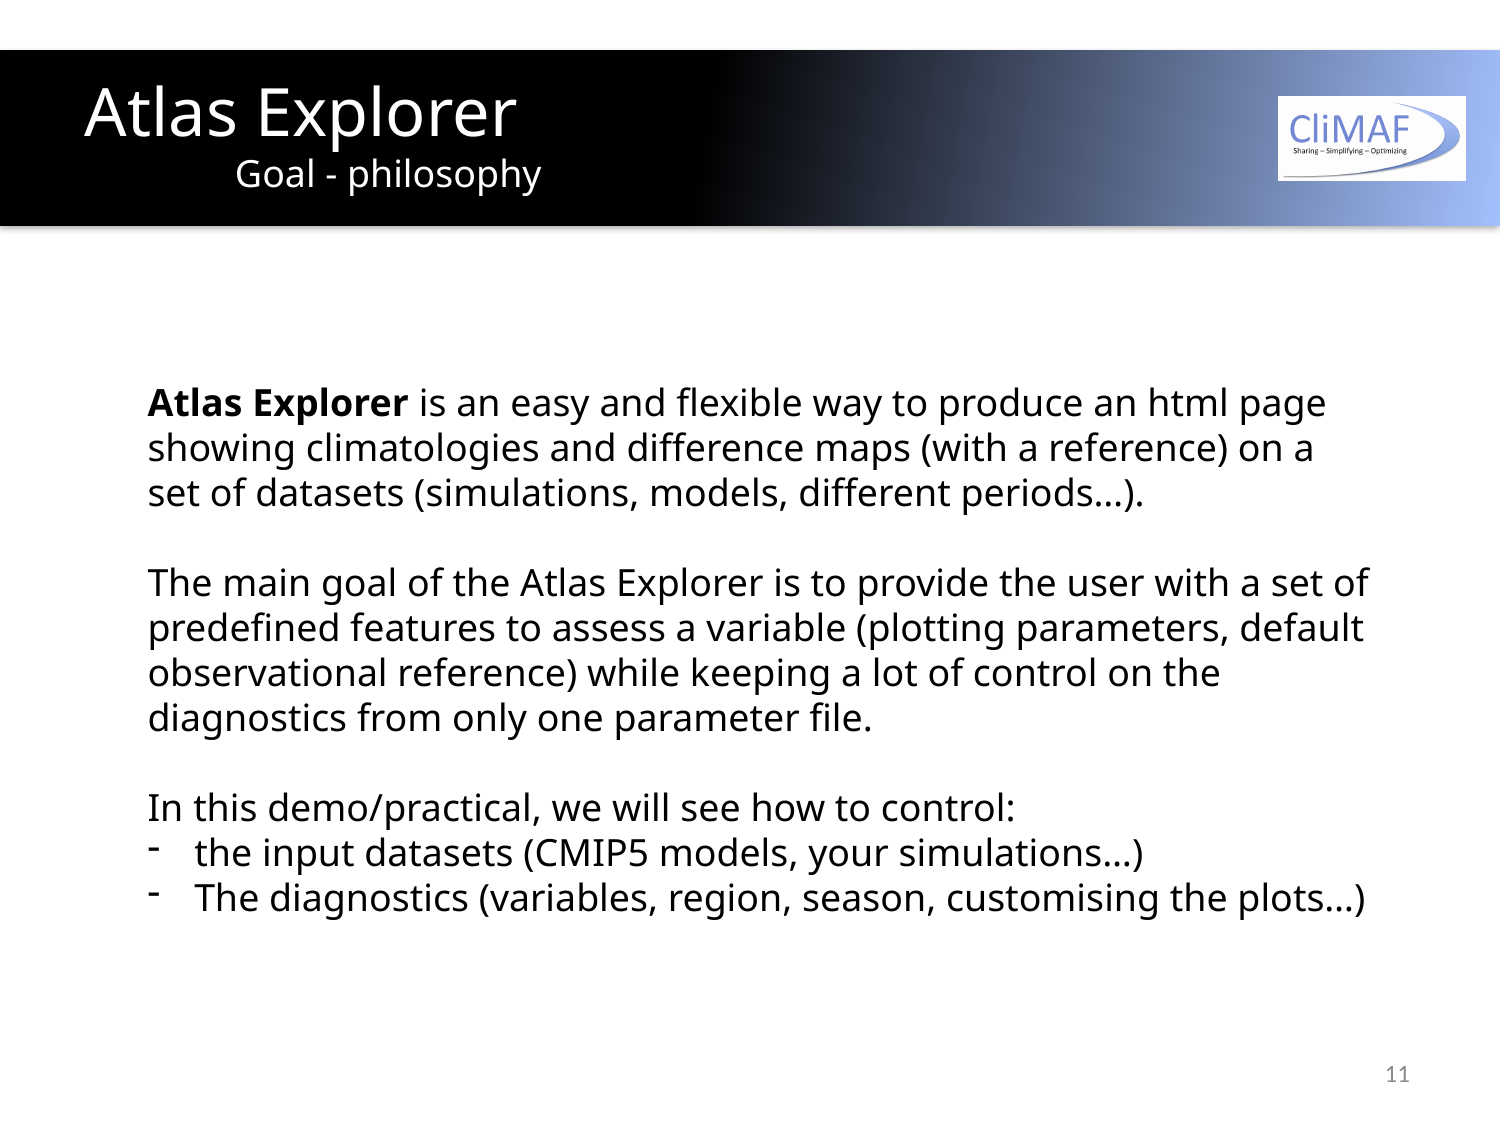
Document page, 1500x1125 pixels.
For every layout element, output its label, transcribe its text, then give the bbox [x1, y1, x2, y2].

text_box Atlas Explorer is an easy and flexible way to produce an html page showing climatologies and difference maps (with a reference) on a set of datasets (simulations, models, different periods…). The main goal of the Atlas Explorer is to provide the user with a set of predefined features to assess a variable (plotting parameters, default observational reference) while keeping a lot of control on the diagnostics from only one parameter file. In this demo/practical, we will see how to control: the input datasets (CMIP5 models, your simulations…) The diagnostics (variables, region, season, customising the plots…) [132, 371, 1386, 927]
text_box Atlas Explorer Goal - philosophy [70, 62, 1262, 203]
slide_number 11 [1074, 1042, 1425, 1103]
picture [1278, 96, 1467, 182]
text_box [0, 49, 1500, 227]
